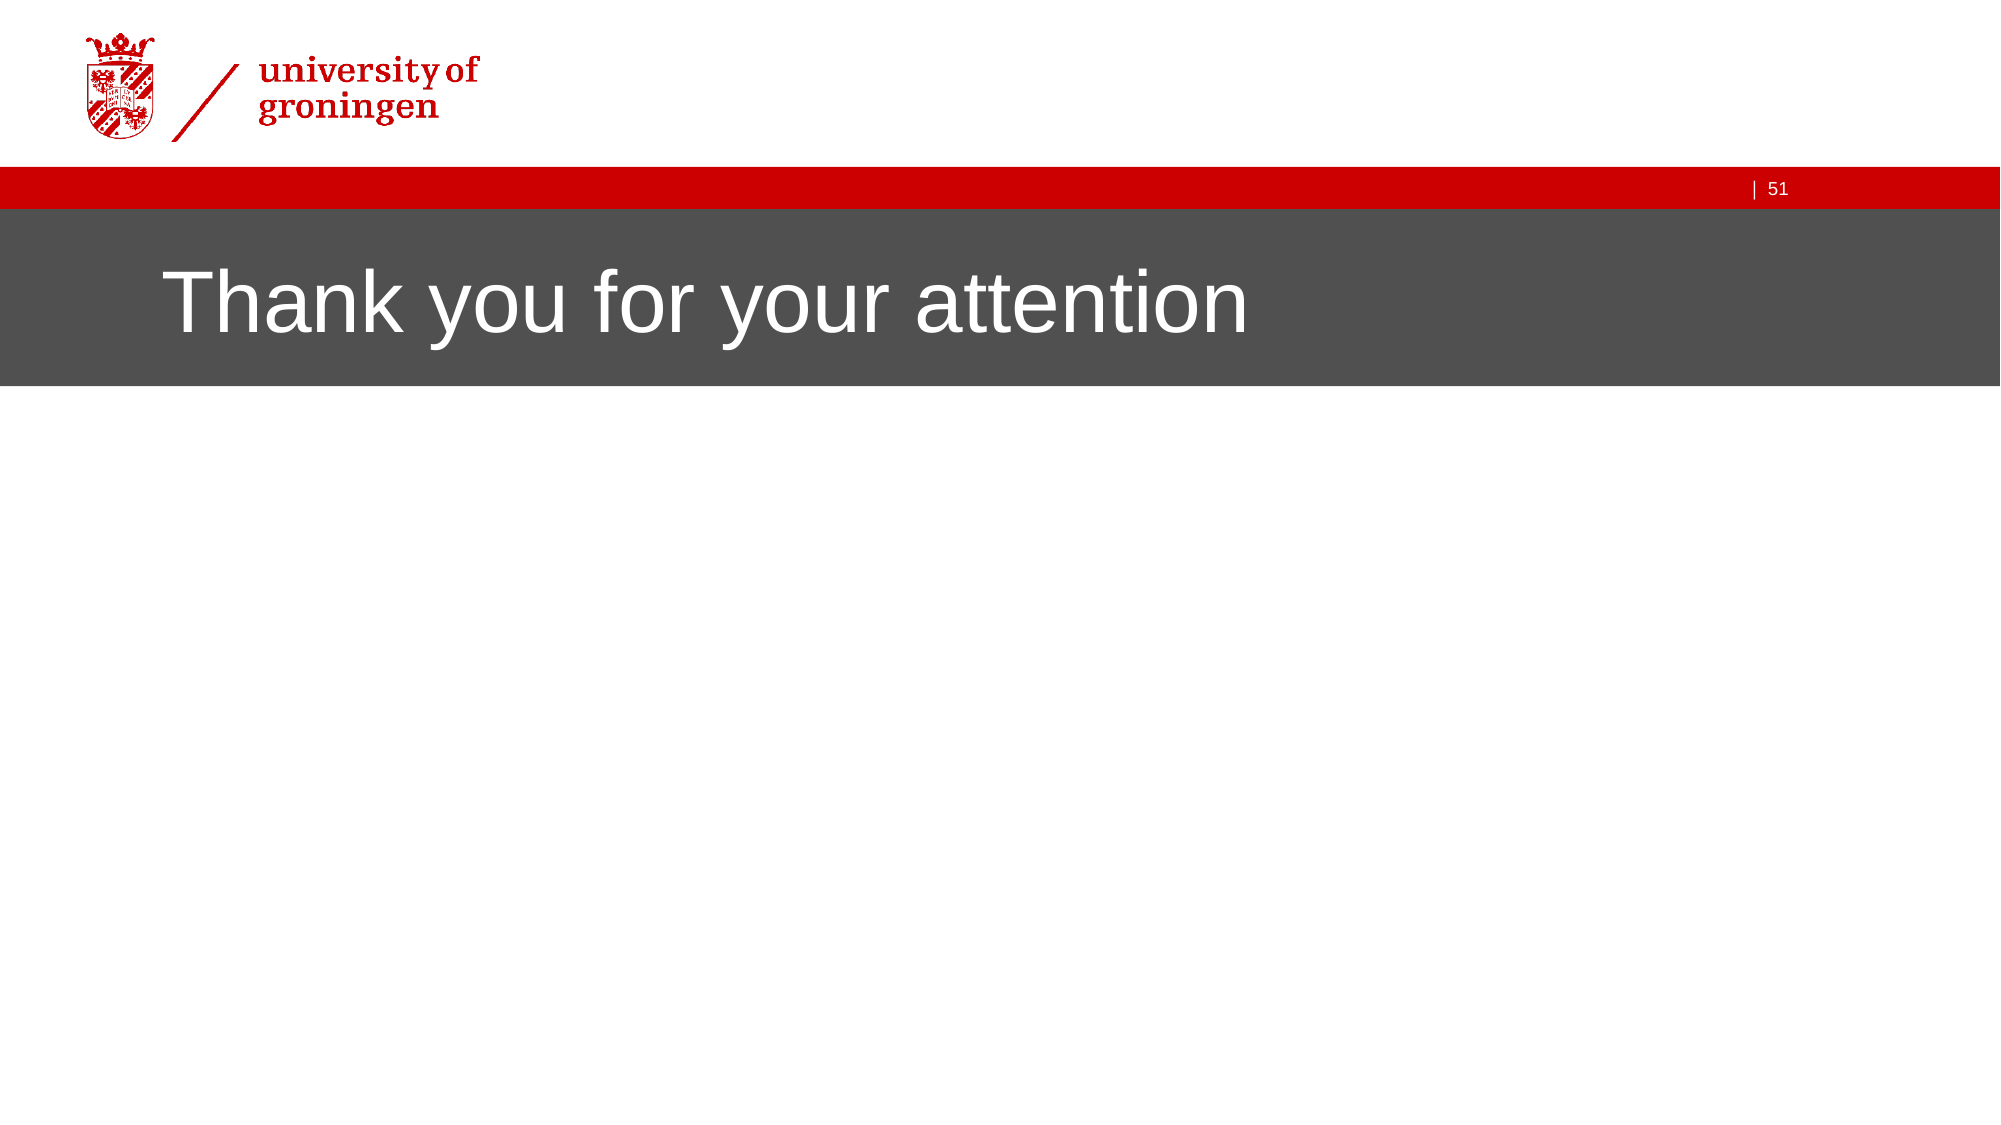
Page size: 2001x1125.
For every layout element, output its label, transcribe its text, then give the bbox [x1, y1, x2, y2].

picture [86, 33, 480, 142]
title Thank you for your attention [0, 209, 2000, 387]
